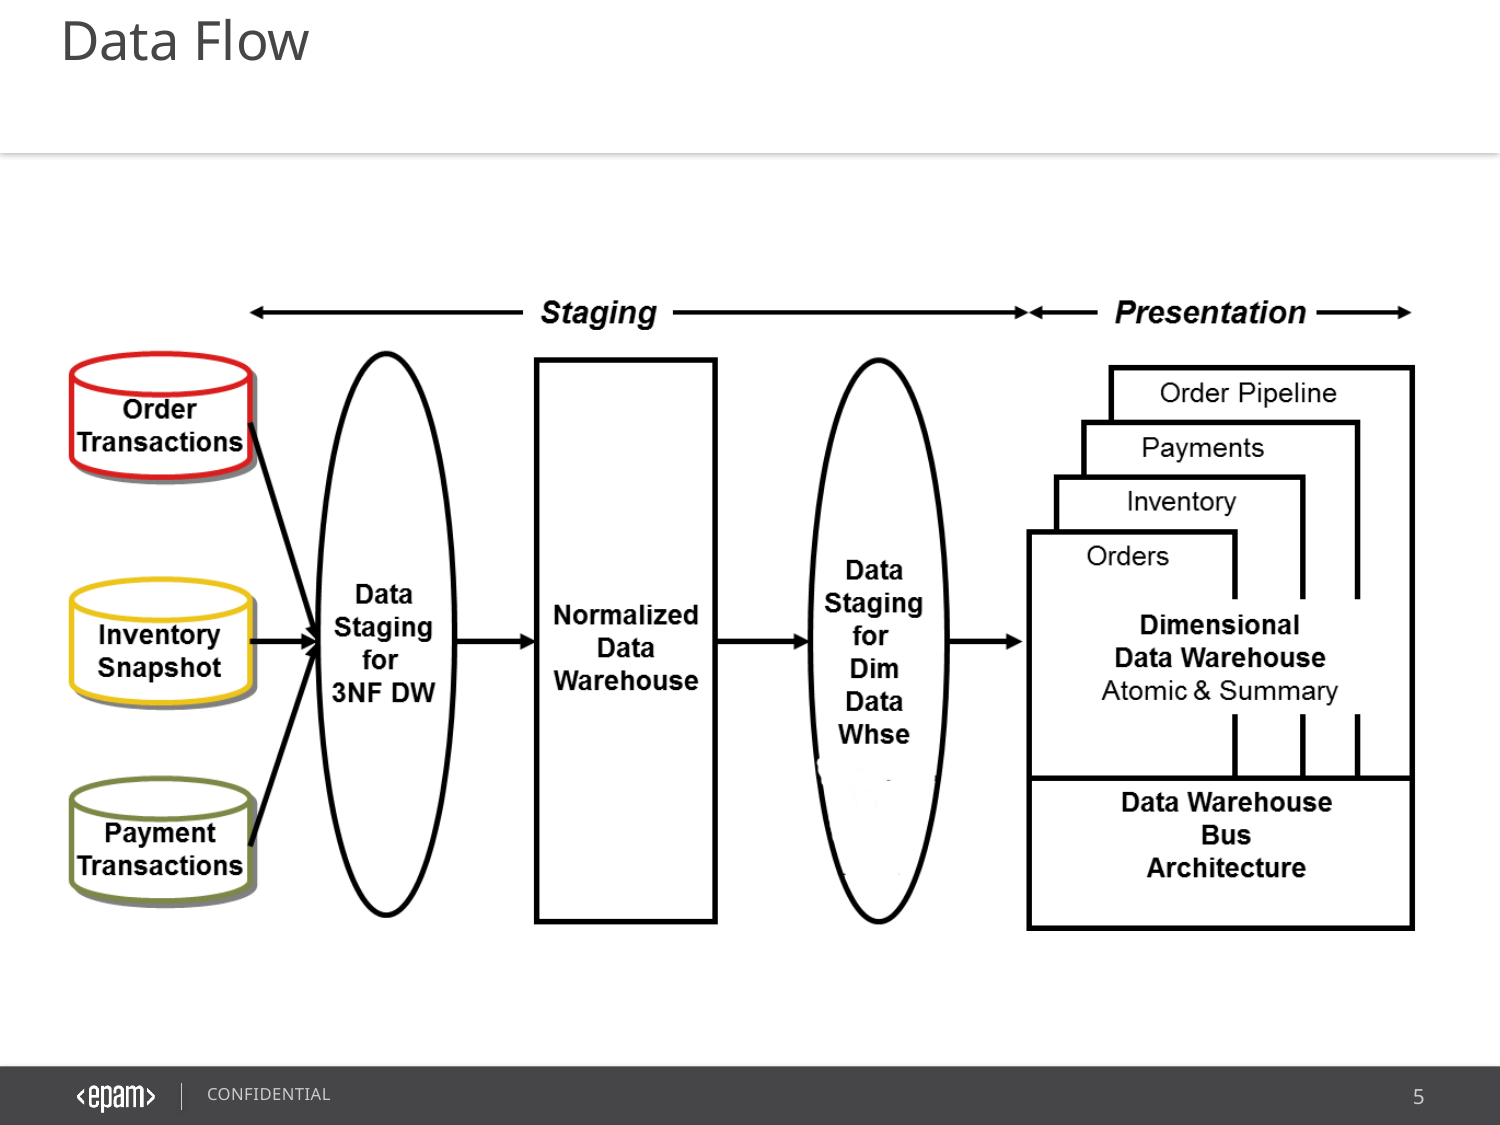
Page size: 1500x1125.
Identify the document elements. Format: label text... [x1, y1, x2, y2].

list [58, 283, 1426, 931]
list Data Flow [0, 0, 1500, 153]
picture [76, 1085, 155, 1113]
